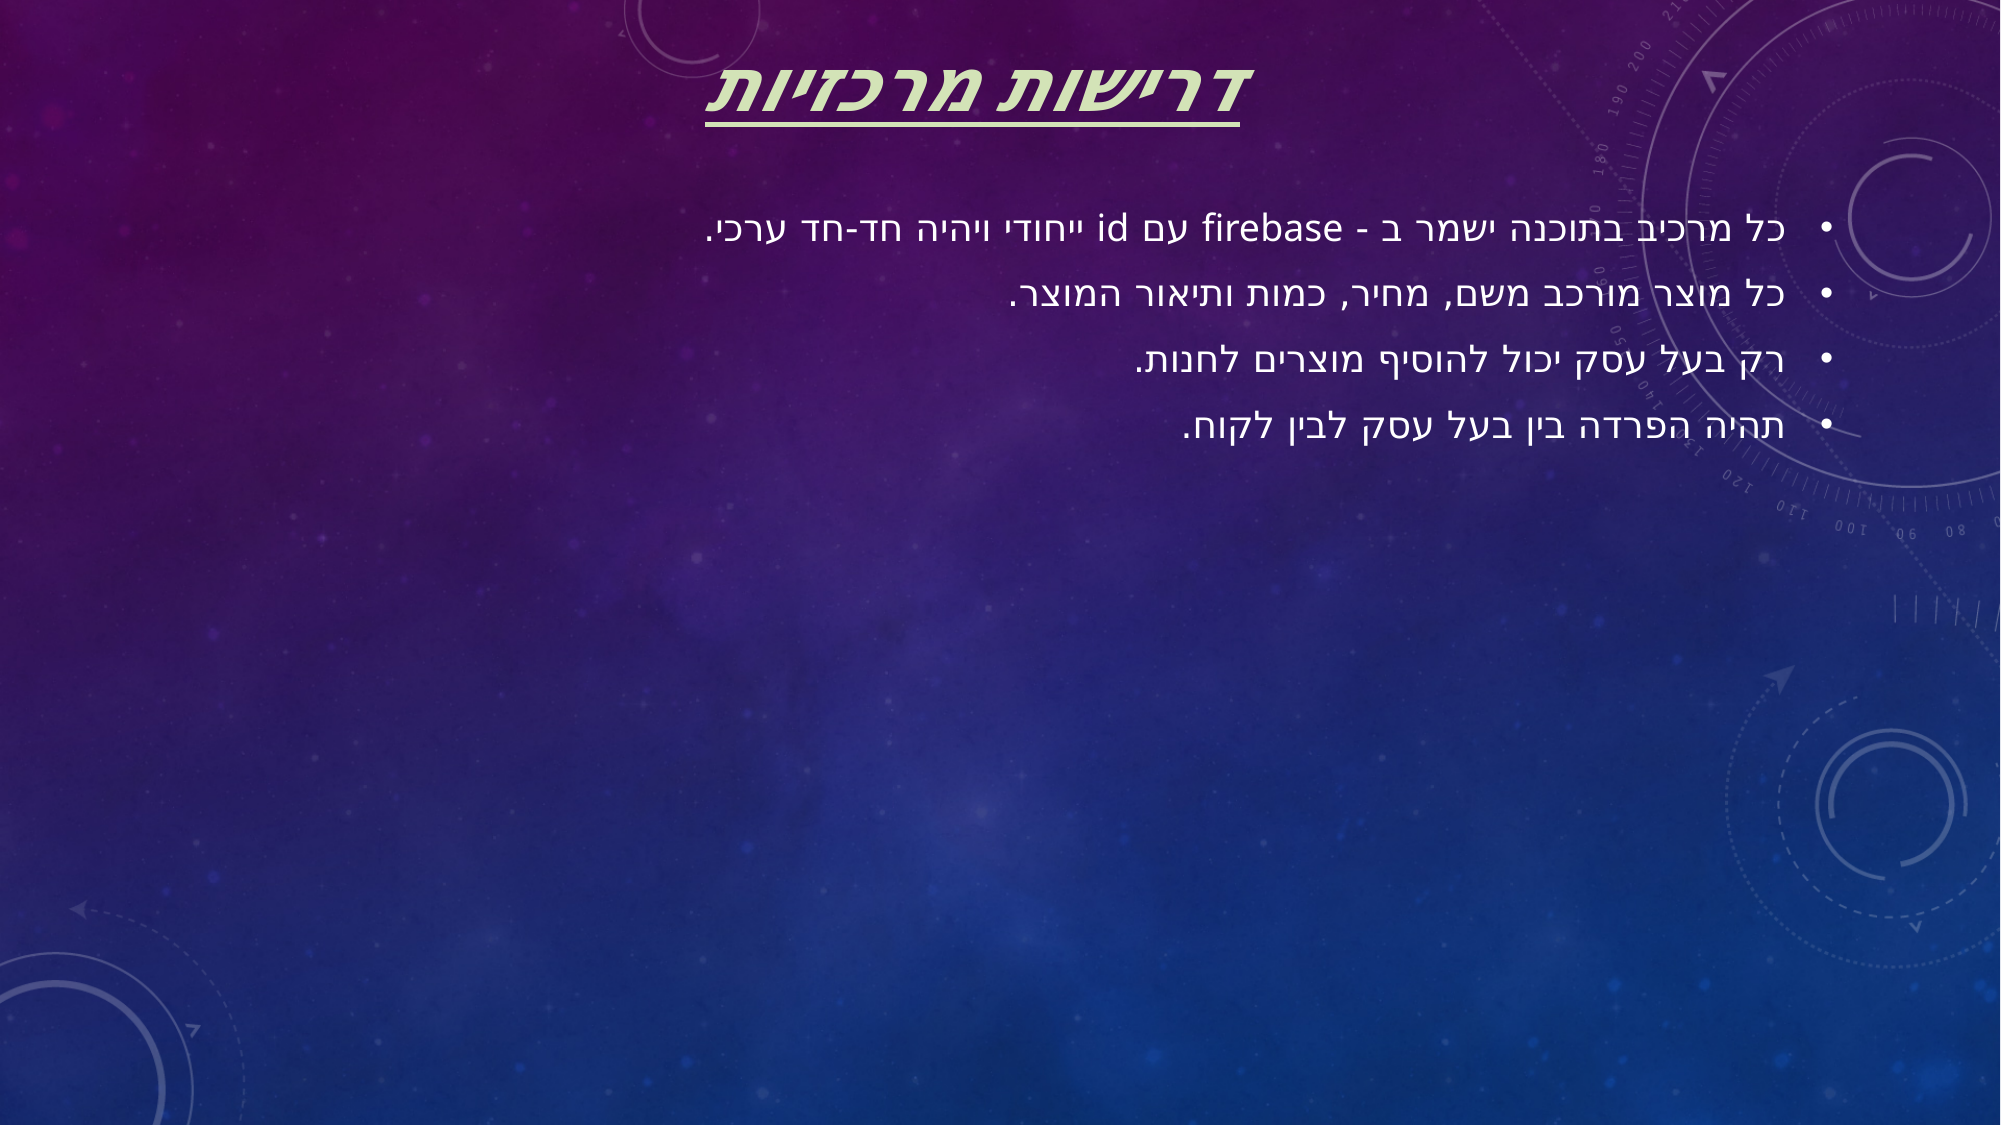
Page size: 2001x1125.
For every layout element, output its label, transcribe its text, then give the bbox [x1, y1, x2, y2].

title דרישות מרכזיות [141, 9, 1804, 154]
picture [0, 0, 2001, 1125]
list כל מרכיב בתוכנה ישמר ב - firebase עם id ייחודי ויהיה חד-חד ערכי. כל מוצר מורכב משם, מחיר, כמות ותיאור המוצר. רק בעל עסק יכול להוסיף מוצרים לחנות. תהיה הפרדה בין בעל עסק לבין לקוח. [186, 174, 1849, 542]
